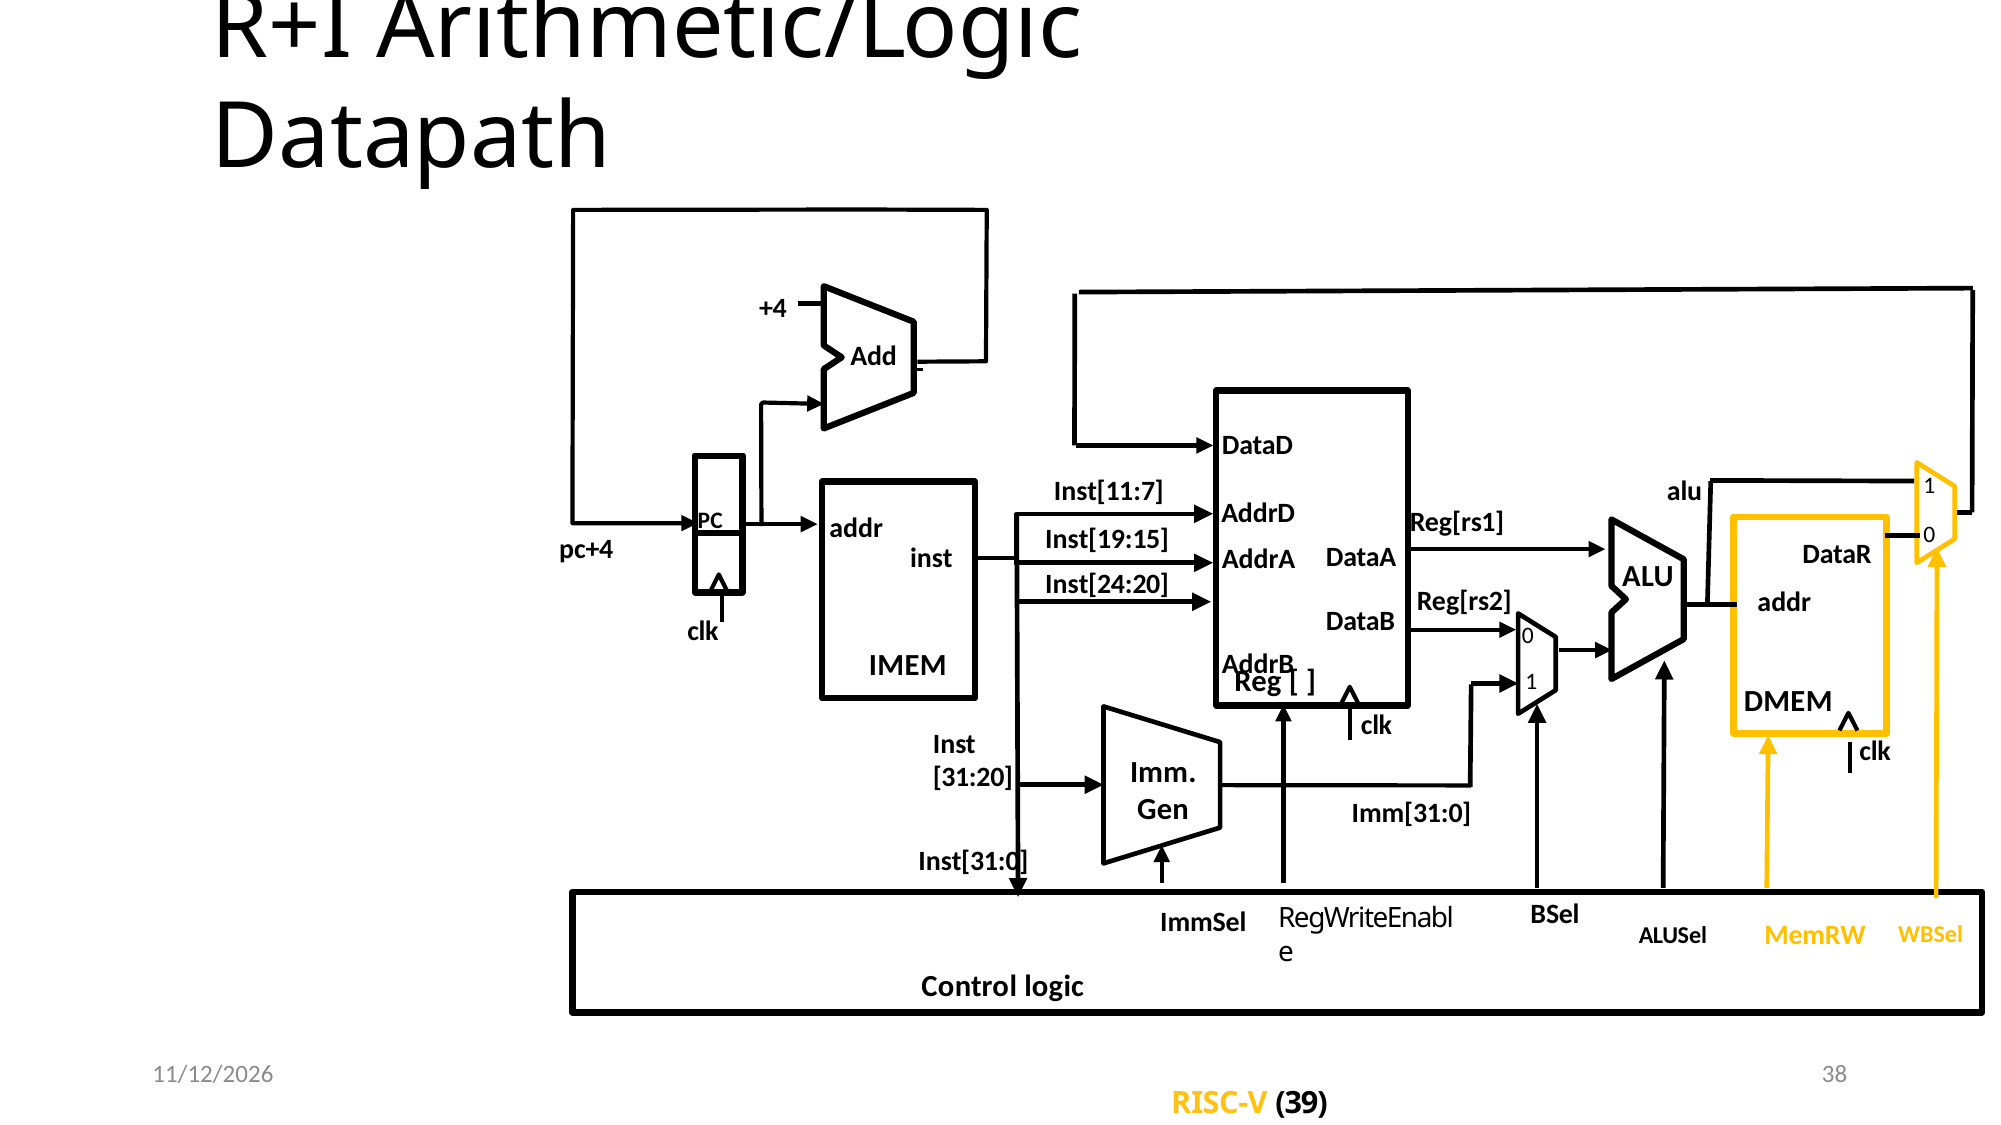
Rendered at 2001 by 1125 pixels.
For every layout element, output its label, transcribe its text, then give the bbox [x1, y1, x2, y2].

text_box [1016, 459, 1976, 891]
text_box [568, 621, 1987, 1017]
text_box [1071, 285, 1976, 459]
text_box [719, 596, 980, 621]
text_box clk [684, 610, 719, 621]
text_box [1927, 548, 1947, 902]
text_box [1704, 477, 1921, 606]
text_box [1836, 709, 1861, 774]
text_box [569, 206, 990, 596]
text_box RISC-V (39) [1168, 1081, 1339, 1120]
title R+I Arithmetic/Logic Datapath [209, 0, 1315, 187]
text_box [980, 281, 1674, 621]
slide_number 38 [1412, 1042, 1863, 1103]
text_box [1008, 511, 1016, 621]
text_box pc+4 [556, 528, 569, 565]
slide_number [137, 1042, 588, 1103]
